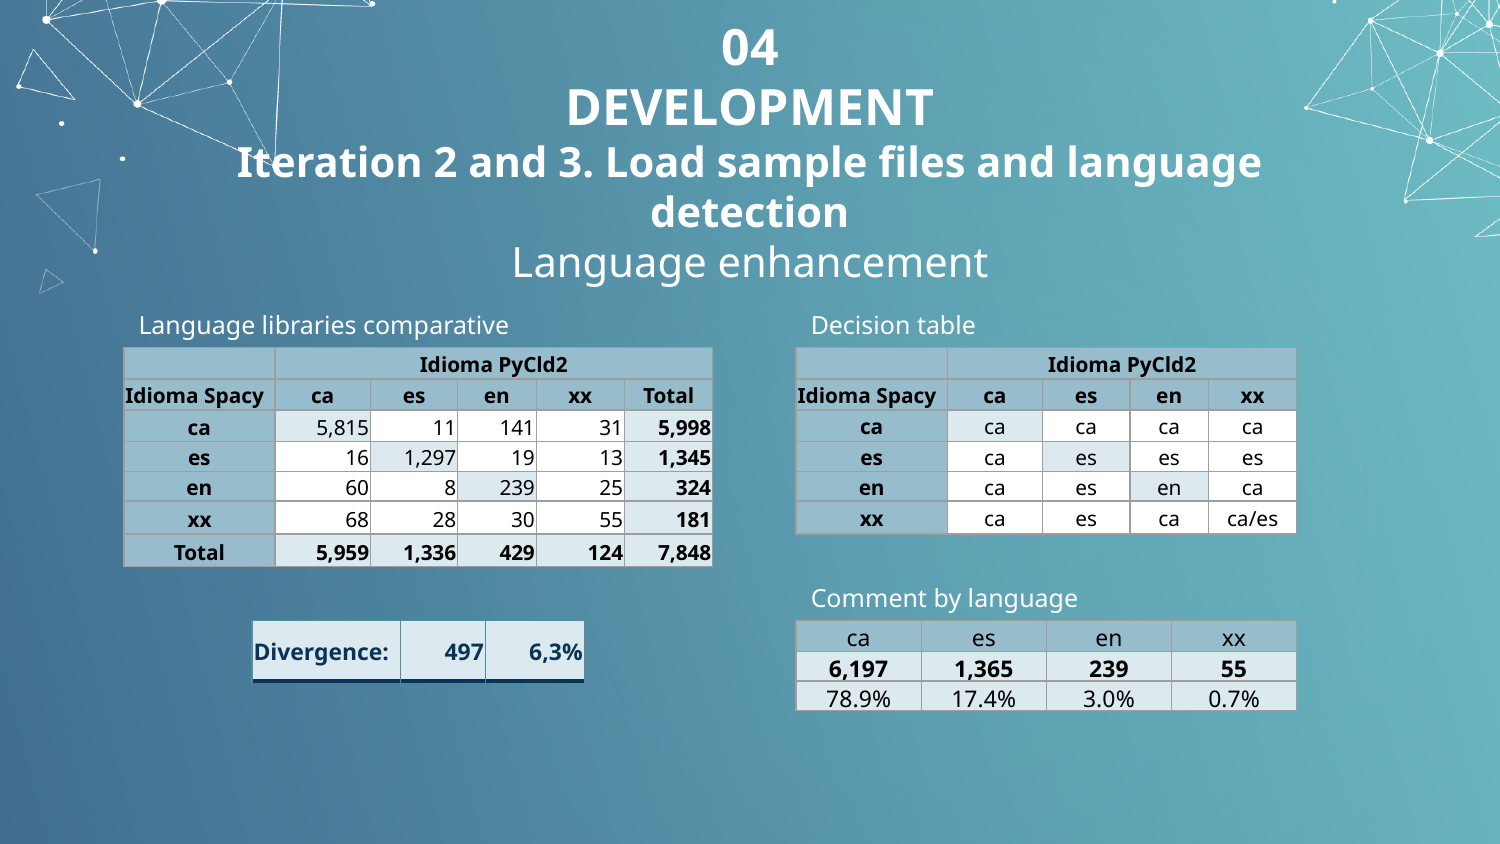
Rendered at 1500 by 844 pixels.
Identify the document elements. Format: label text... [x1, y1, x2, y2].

table_cell 17.4% [922, 682, 1046, 710]
table_cell 19 [458, 442, 536, 471]
table_cell 11 [371, 411, 457, 441]
table_cell xx [537, 380, 624, 409]
table_cell 68 [276, 502, 370, 533]
table_cell 239 [458, 472, 536, 500]
table_cell 324 [625, 472, 712, 500]
table_cell 5,959 [276, 535, 370, 566]
table_header en [1047, 621, 1171, 651]
table_cell 5,998 [625, 411, 712, 441]
table_cell 16 [276, 442, 370, 471]
table_cell es [1043, 502, 1129, 533]
table_cell es [371, 380, 457, 409]
table_cell 55 [537, 502, 624, 533]
table_header [797, 348, 947, 378]
table_cell ca [948, 411, 1042, 441]
table_cell xx [797, 502, 947, 533]
table_cell ca [1131, 502, 1208, 533]
table_cell 13 [537, 442, 624, 471]
table_cell ca [276, 380, 370, 409]
table_cell 5,815 [276, 411, 370, 441]
table_cell ca [1209, 472, 1296, 500]
table_cell Idioma Spacy [125, 380, 274, 409]
table_cell 141 [458, 411, 536, 441]
table_cell 124 [537, 535, 624, 566]
table_header es [922, 621, 1046, 651]
table_cell es [1209, 442, 1296, 471]
table_cell en [797, 472, 947, 500]
table_cell 30 [458, 502, 536, 533]
table_cell 55 [1172, 652, 1296, 680]
table_cell ca [948, 502, 1042, 533]
table_cell Idioma Spacy [797, 380, 947, 409]
table_cell ca [948, 442, 1042, 471]
table_cell 1,297 [371, 442, 457, 471]
table_cell 3.0% [1047, 682, 1171, 710]
table_cell ca [948, 472, 1042, 500]
table_cell es [1043, 380, 1129, 409]
table_cell es [1131, 442, 1208, 471]
table_cell ca [1131, 411, 1208, 441]
table_cell 0.7% [1172, 682, 1296, 710]
table_cell 60 [276, 472, 370, 500]
table_cell ca [1043, 411, 1129, 441]
picture [0, 0, 1500, 844]
table_header [125, 348, 274, 378]
text_box Decision table [796, 302, 1297, 347]
table_cell Total [625, 380, 712, 409]
table_header ca [797, 621, 921, 651]
table_header Idioma PyCld2 [948, 348, 1296, 378]
table_cell ca [125, 411, 274, 441]
table_cell 1,365 [922, 652, 1046, 680]
table_cell en [1131, 380, 1208, 409]
text_box Language libraries comparative [123, 302, 713, 347]
table_cell 6,197 [797, 652, 921, 680]
table_cell es [797, 442, 947, 471]
table_header 6,3% [486, 621, 584, 679]
table_cell en [458, 380, 536, 409]
table_cell xx [1209, 380, 1296, 409]
table_header Idioma PyCld2 [276, 348, 712, 378]
table_cell 7,848 [625, 535, 712, 566]
table_cell 1,336 [371, 535, 457, 566]
table_cell 28 [371, 502, 457, 533]
table_cell es [1043, 472, 1129, 500]
table_cell en [1131, 472, 1208, 500]
table_cell 239 [1047, 652, 1171, 680]
table_cell ca [1209, 411, 1296, 441]
text_box Comment by language [796, 574, 1297, 620]
table_cell 25 [537, 472, 624, 500]
table_cell es [1043, 442, 1129, 471]
table_cell ca/es [1209, 502, 1296, 533]
table_cell 181 [625, 502, 712, 533]
table_cell ca [948, 380, 1042, 409]
table_cell en [125, 472, 274, 500]
table_cell 8 [371, 472, 457, 500]
table_cell Total [125, 535, 274, 566]
text_box 04 DEVELOPMENT Iteration 2 and 3. Load sample files and language detection Language enhancement [123, 0, 1377, 239]
table_header xx [1172, 621, 1296, 651]
table_cell 1,345 [625, 442, 712, 471]
table_header Divergence: [253, 621, 400, 679]
table_cell ca [797, 411, 947, 441]
table_cell xx [125, 502, 274, 533]
table_cell 429 [458, 535, 536, 566]
table_header 497 [401, 621, 485, 679]
table_cell 78.9% [797, 682, 921, 710]
table_cell es [125, 442, 274, 471]
table_cell 31 [537, 411, 624, 441]
